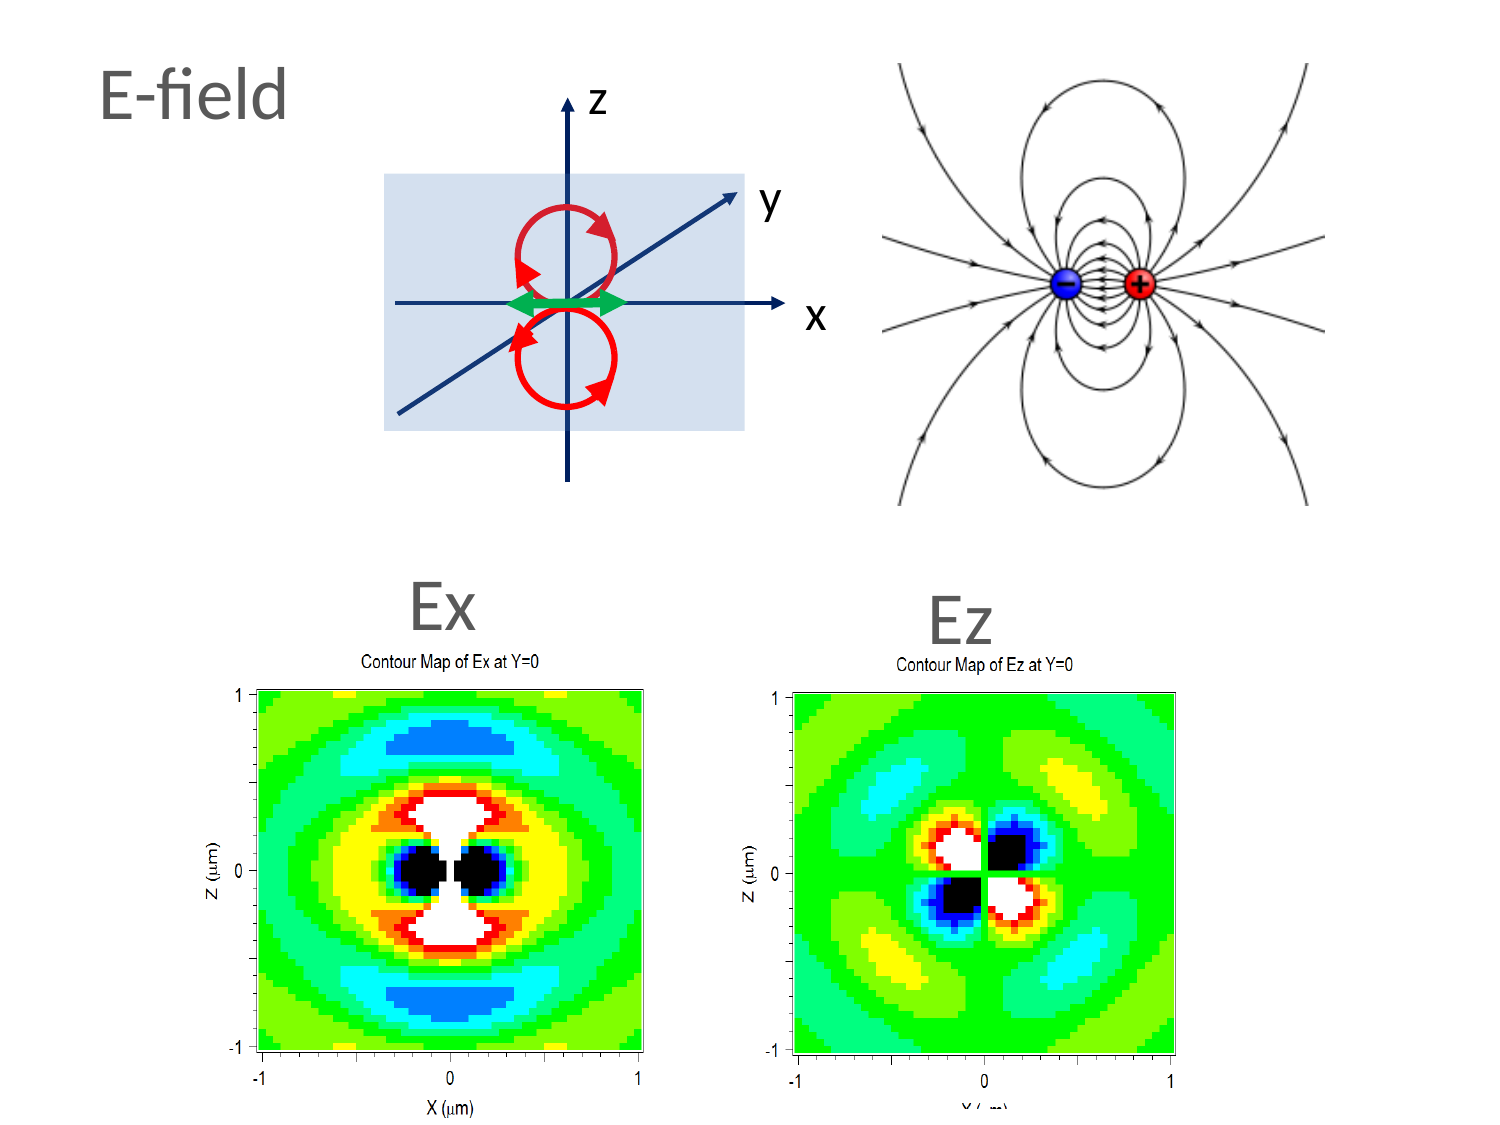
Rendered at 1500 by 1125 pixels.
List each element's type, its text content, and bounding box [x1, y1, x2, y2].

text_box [397, 191, 738, 415]
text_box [594, 221, 617, 241]
text_box z [573, 56, 624, 132]
text_box [573, 171, 747, 302]
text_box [514, 257, 529, 282]
text_box [573, 312, 747, 433]
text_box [505, 301, 629, 305]
picture [737, 644, 1185, 1110]
picture [882, 62, 1325, 506]
text_box [382, 171, 563, 433]
text_box Ex [380, 548, 506, 643]
text_box Ez [898, 562, 1024, 643]
text_box y [744, 156, 798, 232]
picture [201, 644, 650, 1125]
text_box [593, 376, 615, 398]
text_box x [790, 272, 843, 348]
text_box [508, 330, 531, 353]
text_box E-field [0, 36, 397, 142]
